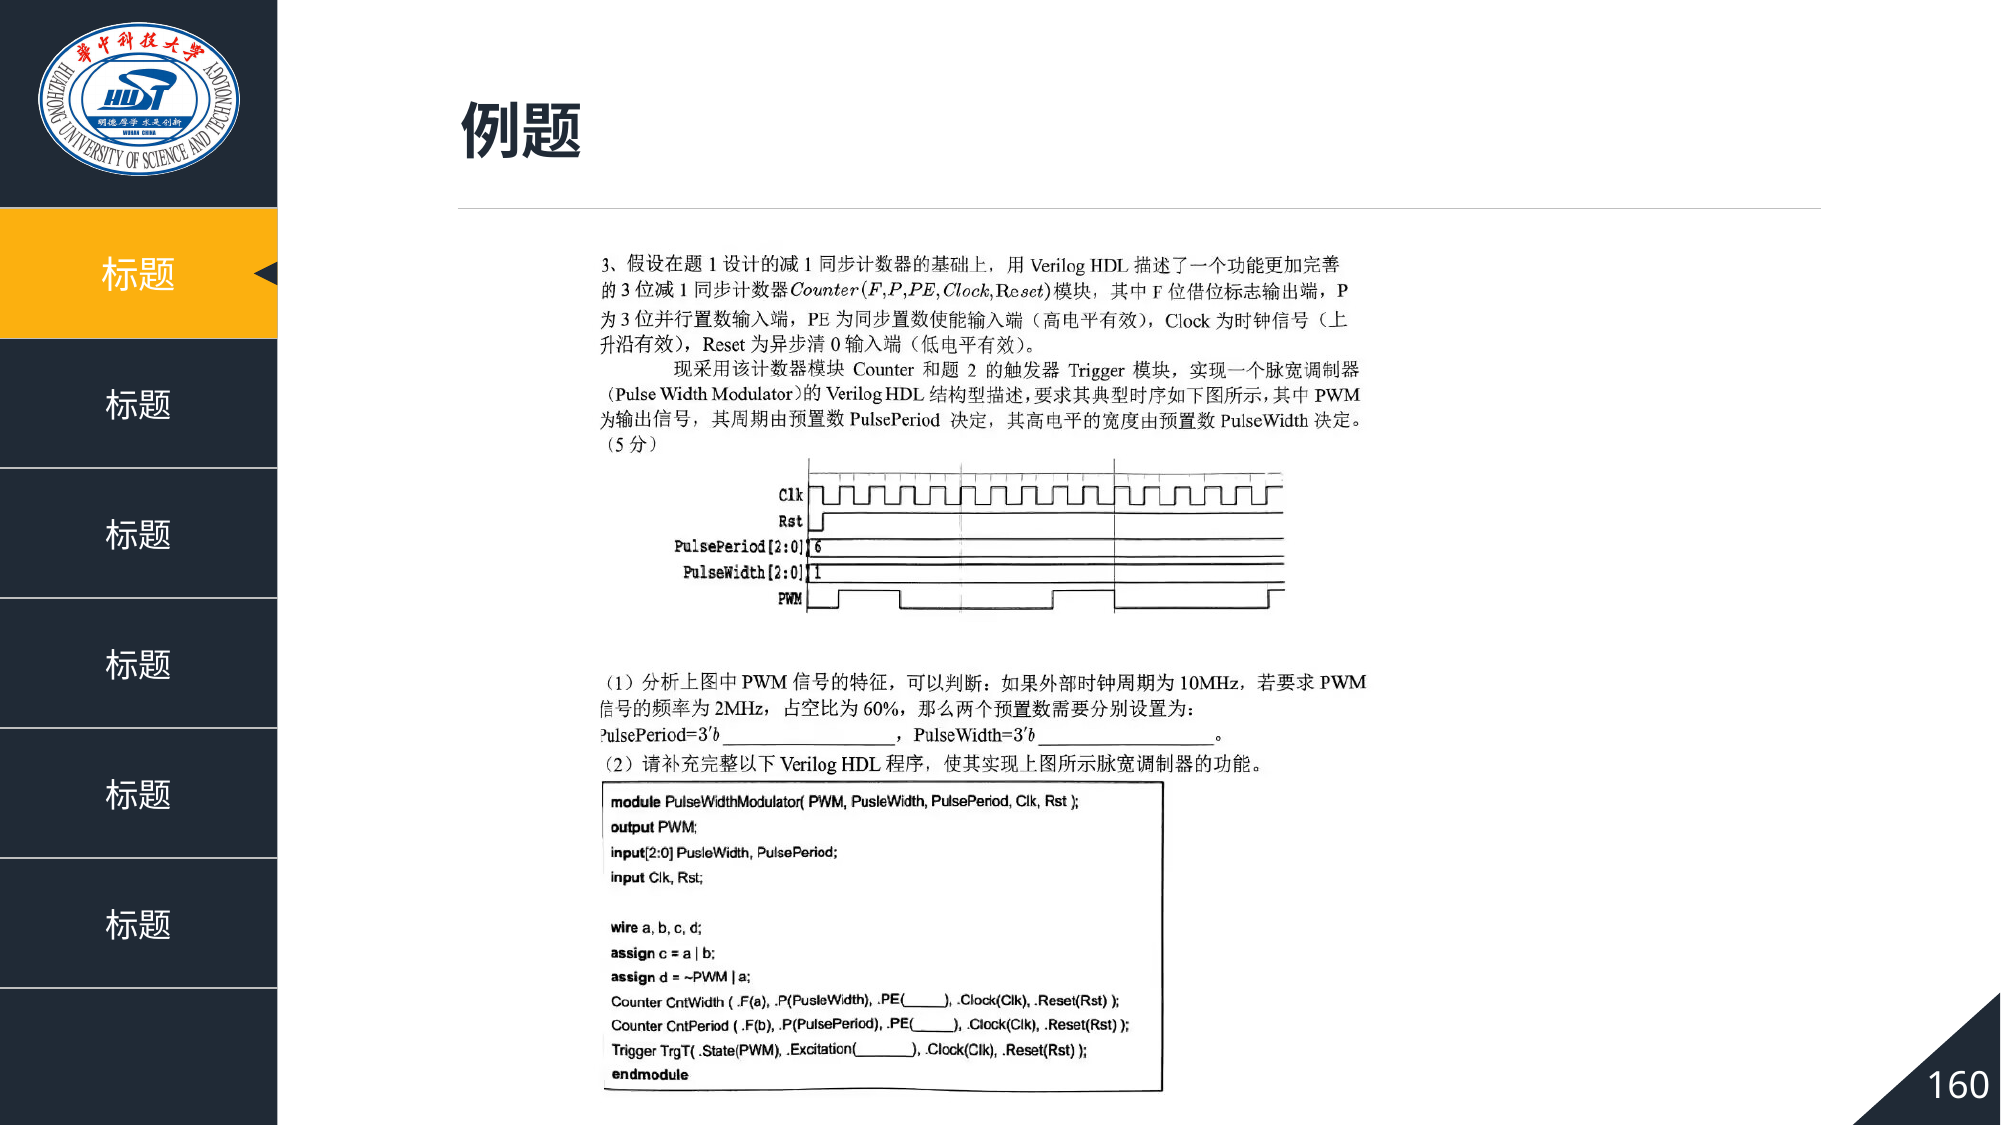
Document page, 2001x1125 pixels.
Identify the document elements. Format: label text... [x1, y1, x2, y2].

text_box 例题 [445, 84, 598, 173]
picture [38, 22, 240, 176]
picture [569, 209, 1391, 1125]
